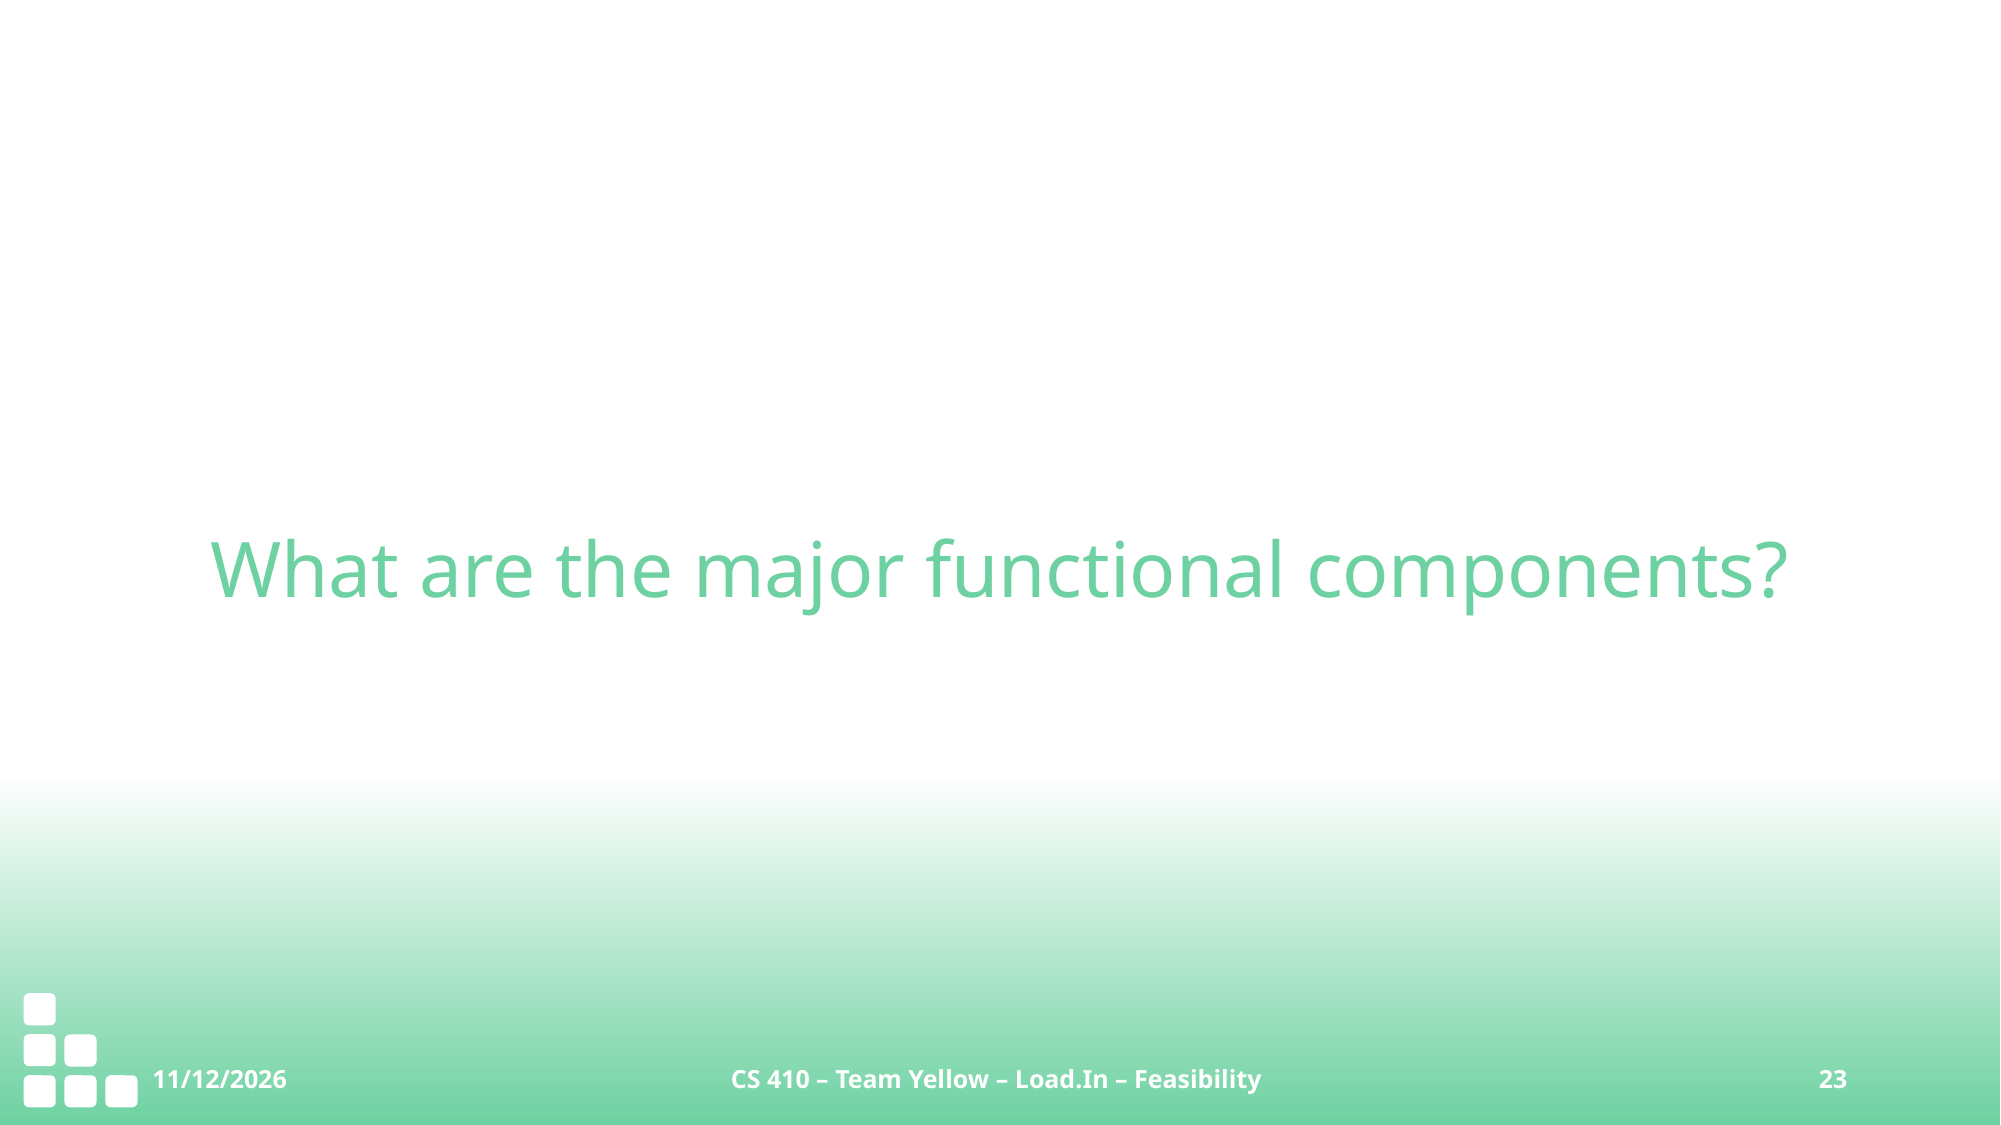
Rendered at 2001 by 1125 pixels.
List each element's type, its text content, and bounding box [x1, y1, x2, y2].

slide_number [137, 1035, 588, 1125]
title What are the major functional components? [137, 503, 1863, 622]
slide_number 23 [1412, 1035, 1863, 1125]
footer CS 410 – Team Yellow – Load.In – Feasibility [662, 1035, 1338, 1125]
